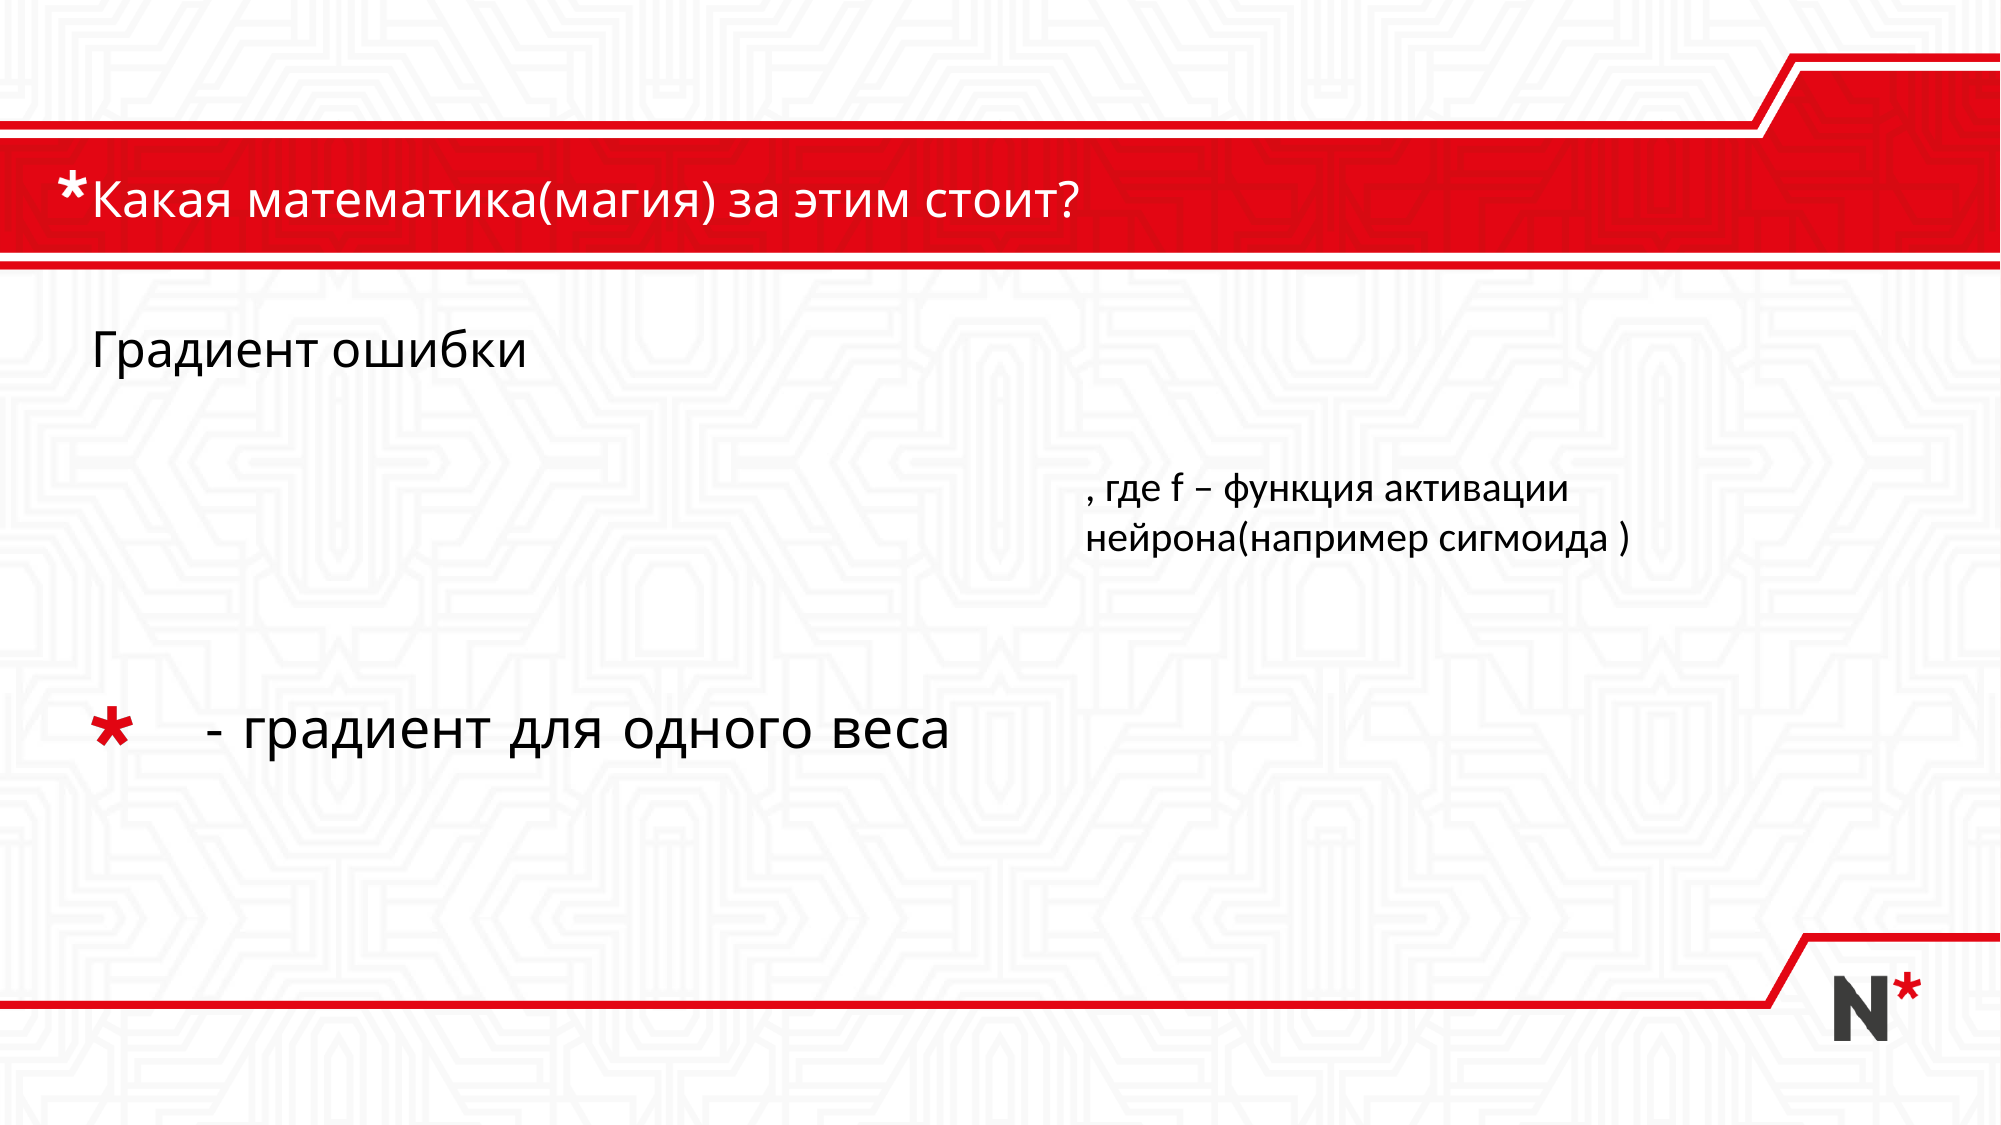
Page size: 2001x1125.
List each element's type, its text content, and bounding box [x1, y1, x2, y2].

picture [0, 0, 2001, 1125]
title Какая математика(магия) за этим стоит? [76, 159, 1772, 235]
list Градиент ошибки [76, 310, 721, 395]
